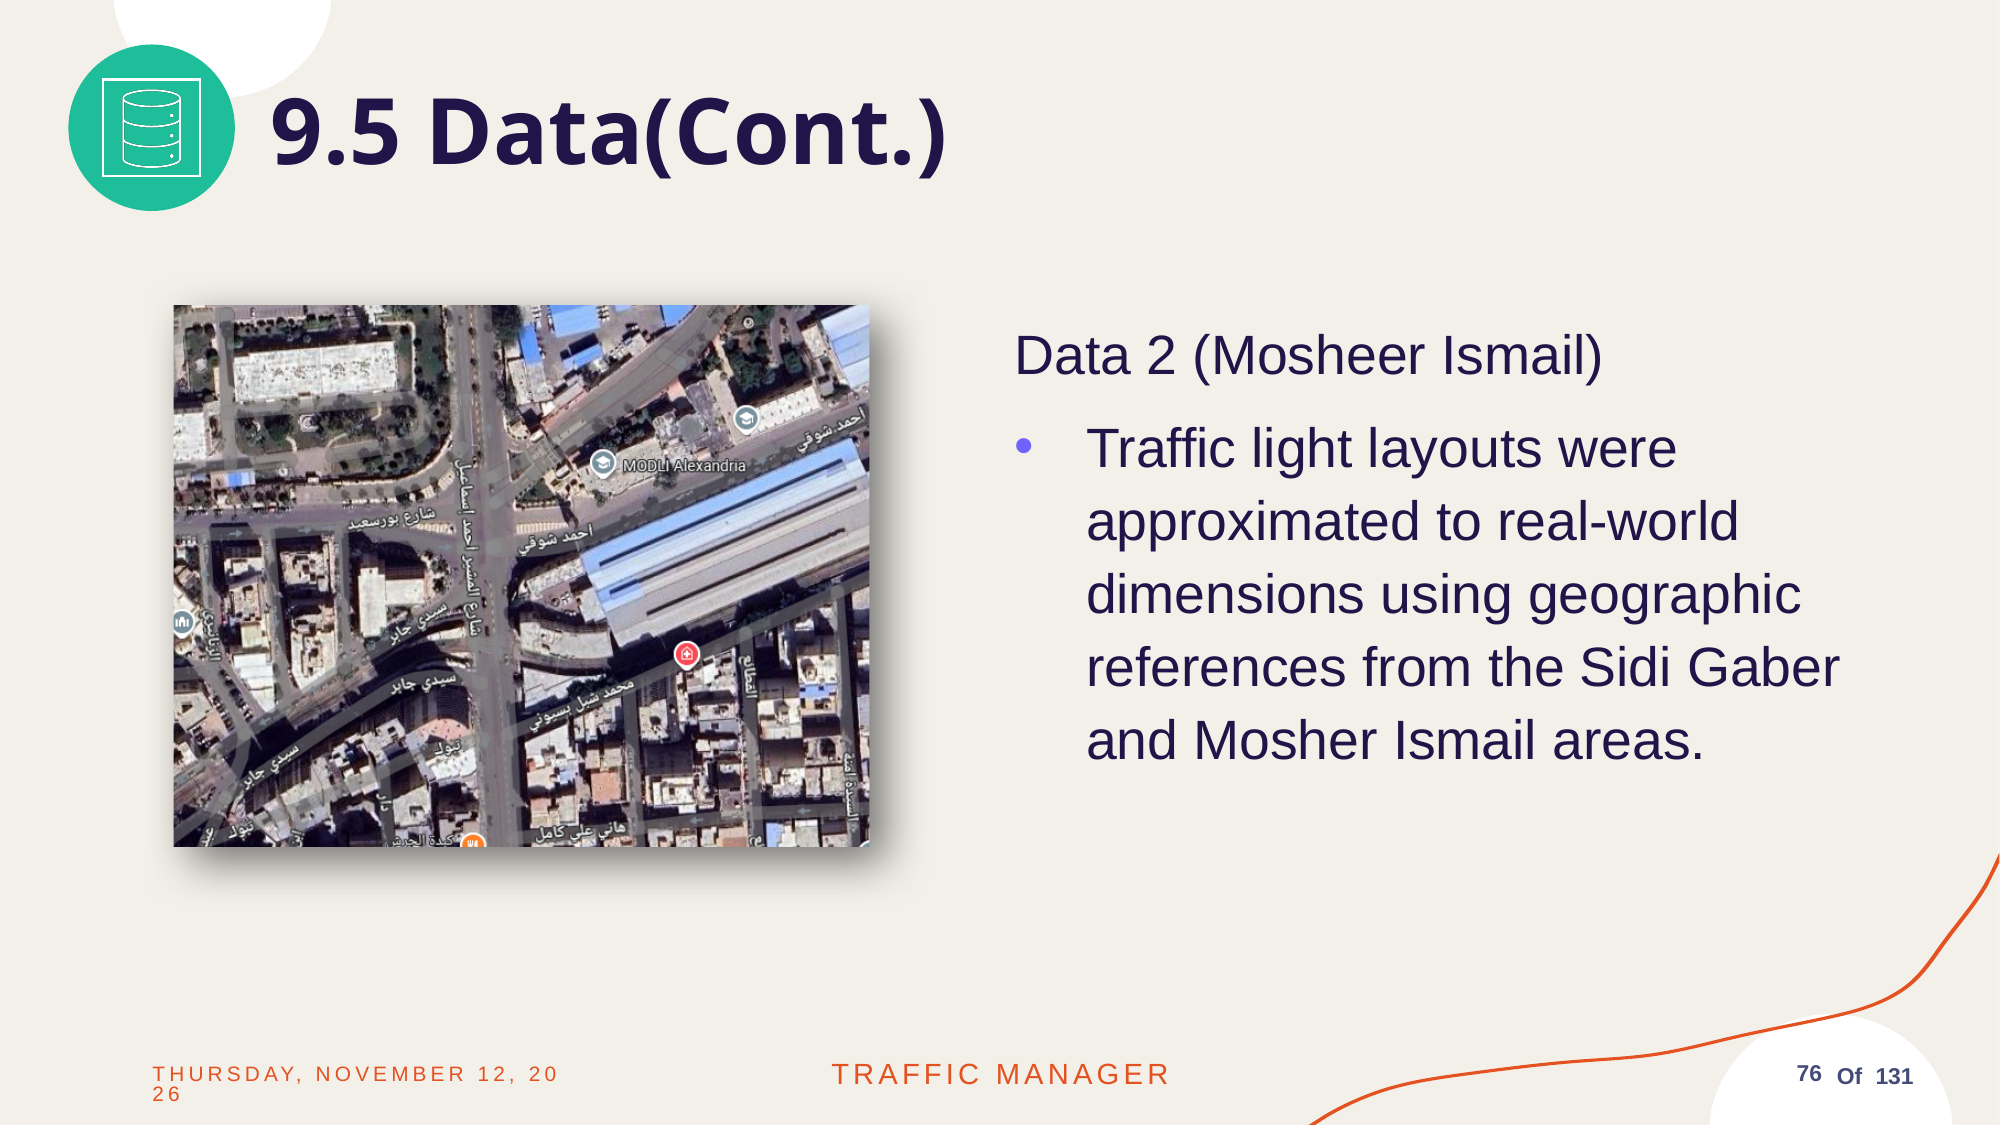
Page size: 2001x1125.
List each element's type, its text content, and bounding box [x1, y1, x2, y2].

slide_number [137, 1042, 588, 1103]
picture [173, 305, 870, 847]
text_box [102, 78, 201, 177]
footer Traffic MANAGER [662, 1042, 1338, 1103]
slide_number 76 [1599, 1042, 1838, 1103]
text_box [270, 44, 1045, 211]
text_box Data 2 (Mosheer Ismail) Traffic light layouts were approximated to real-world dimensions using geographic references from the Sidi Gaber and Mosher Ismail areas. [999, 305, 1862, 847]
text_box [68, 44, 235, 212]
